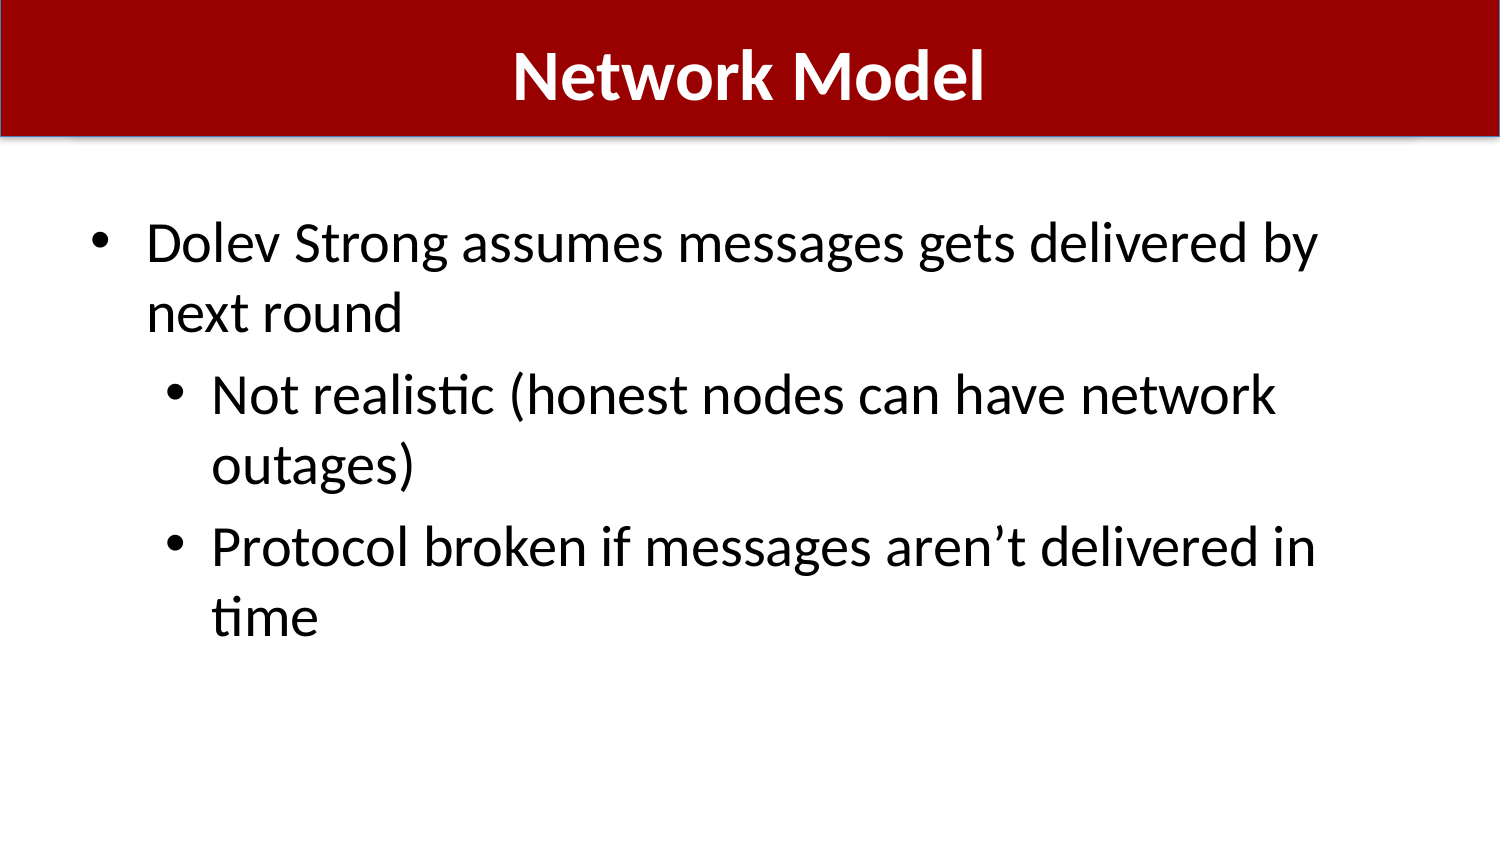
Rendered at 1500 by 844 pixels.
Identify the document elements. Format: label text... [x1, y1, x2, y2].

list Dolev Strong assumes messages gets delivered by next round Not realistic (honest nodes can have network outages) Protocol broken if messages aren’t delivered in time [74, 196, 1426, 824]
title Network Model [75, 20, 1425, 123]
